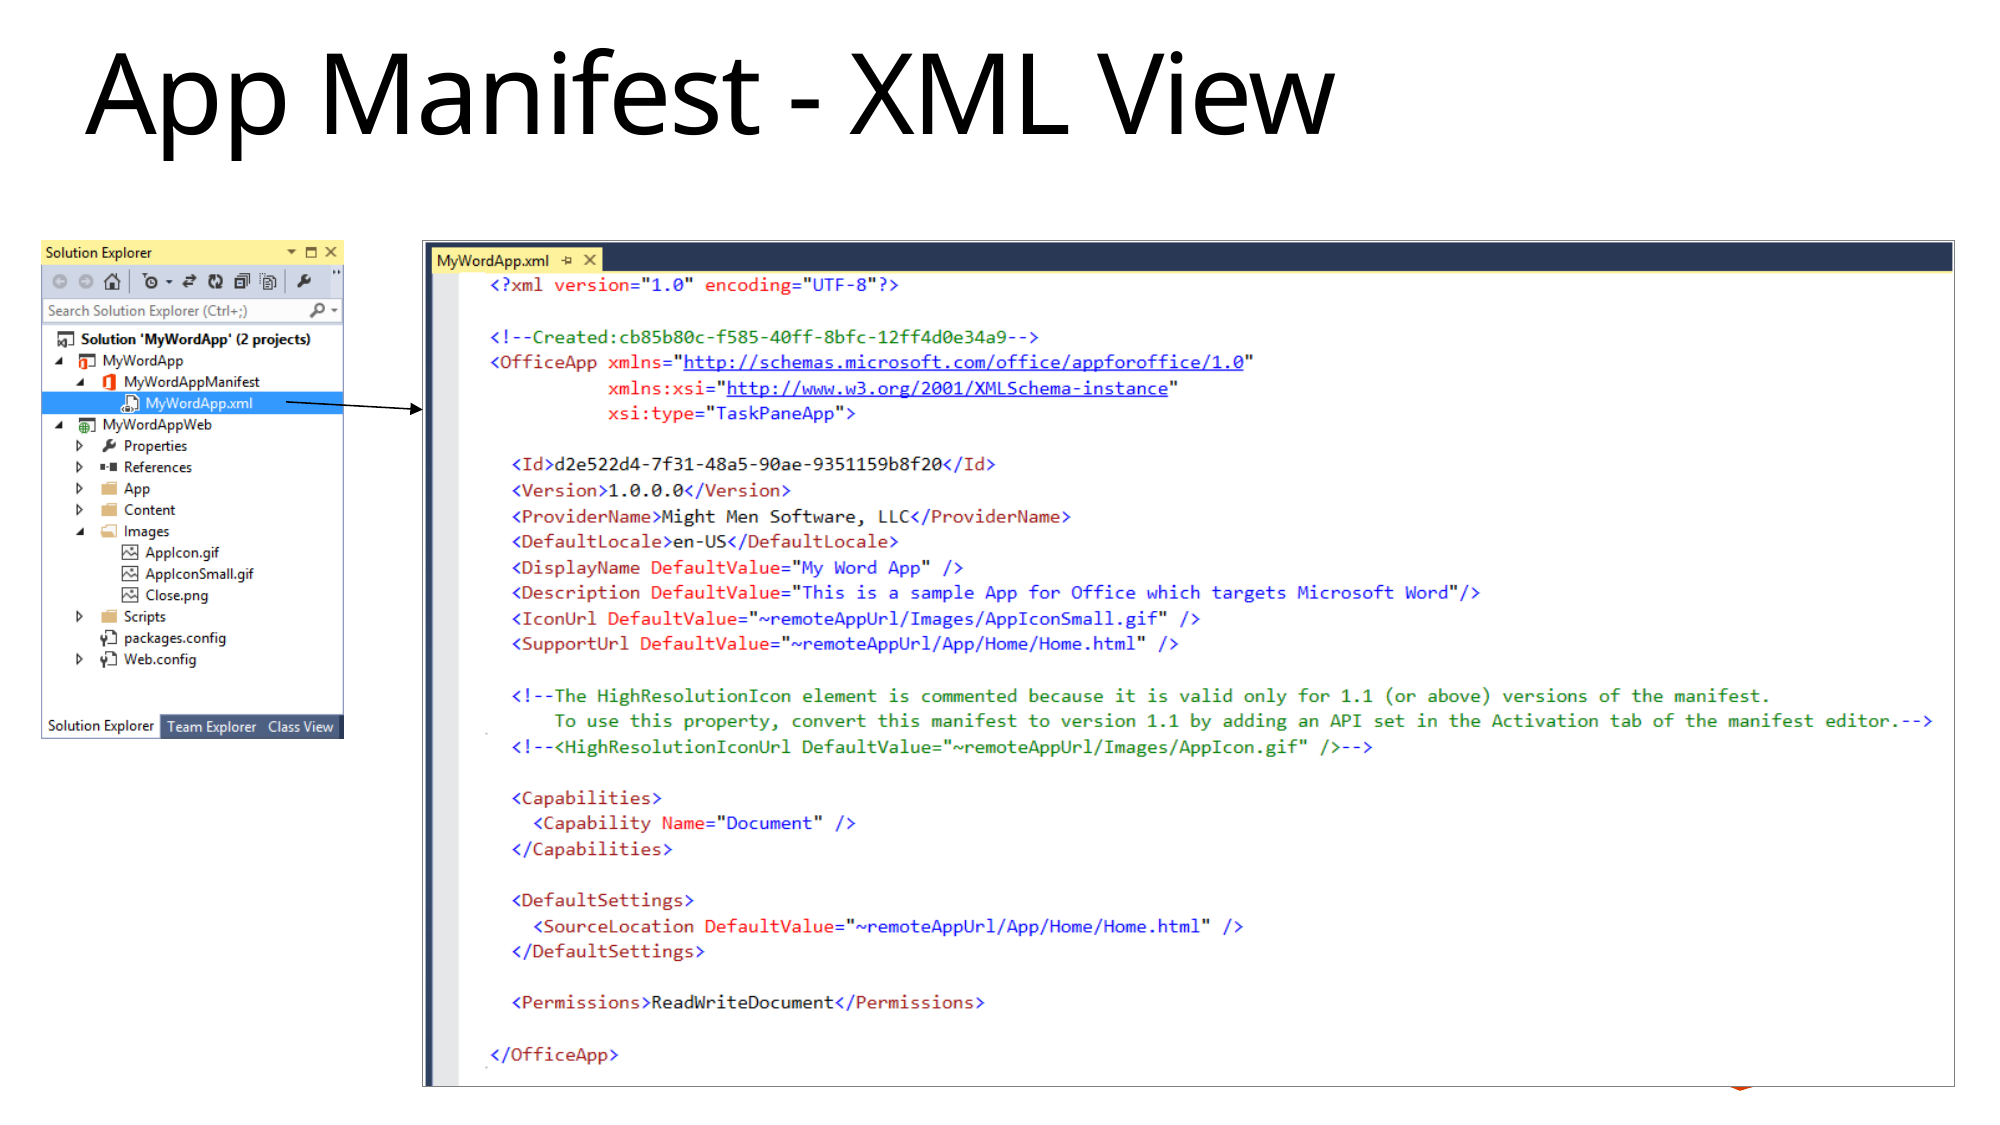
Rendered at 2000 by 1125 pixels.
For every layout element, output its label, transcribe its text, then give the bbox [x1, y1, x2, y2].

picture [422, 240, 1960, 1122]
picture [41, 240, 344, 739]
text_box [285, 401, 424, 410]
title App Manifest - XML View [85, 37, 1914, 161]
